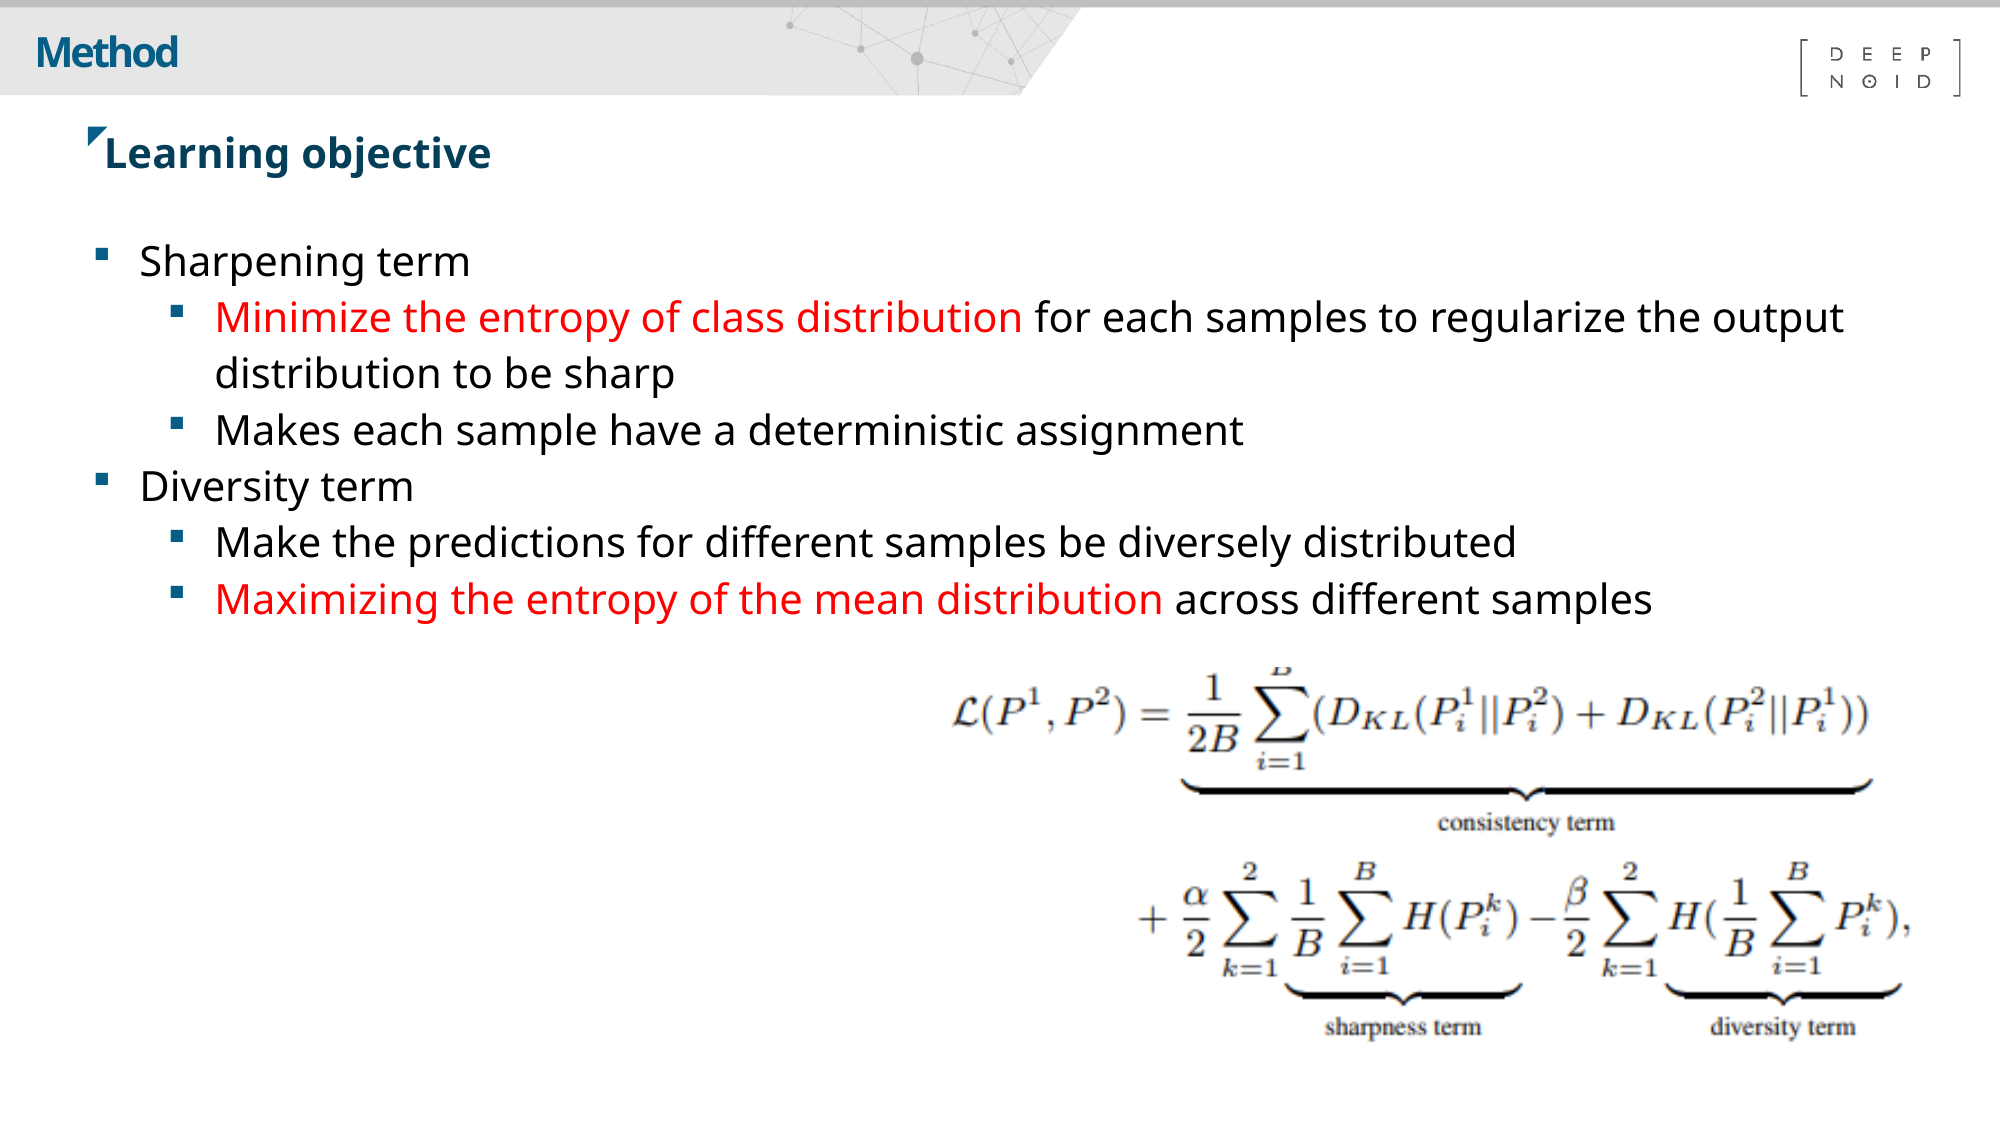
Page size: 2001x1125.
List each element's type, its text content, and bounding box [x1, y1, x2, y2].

picture [1783, 19, 1977, 116]
picture [946, 667, 1923, 1049]
text_box Method [19, 23, 974, 119]
text_box Learning objective [103, 122, 492, 178]
picture [744, 6, 1092, 132]
text_box Sharpening term Minimize the entropy of class distribution for each samples to regularize the output distribution to be sharp Makes each sample have a deterministic assignment Diversity term Make the predictions for different samples be diversely distributed Maximizing the entropy of the mean distribution across different samples [77, 221, 2000, 743]
text_box [86, 125, 110, 149]
